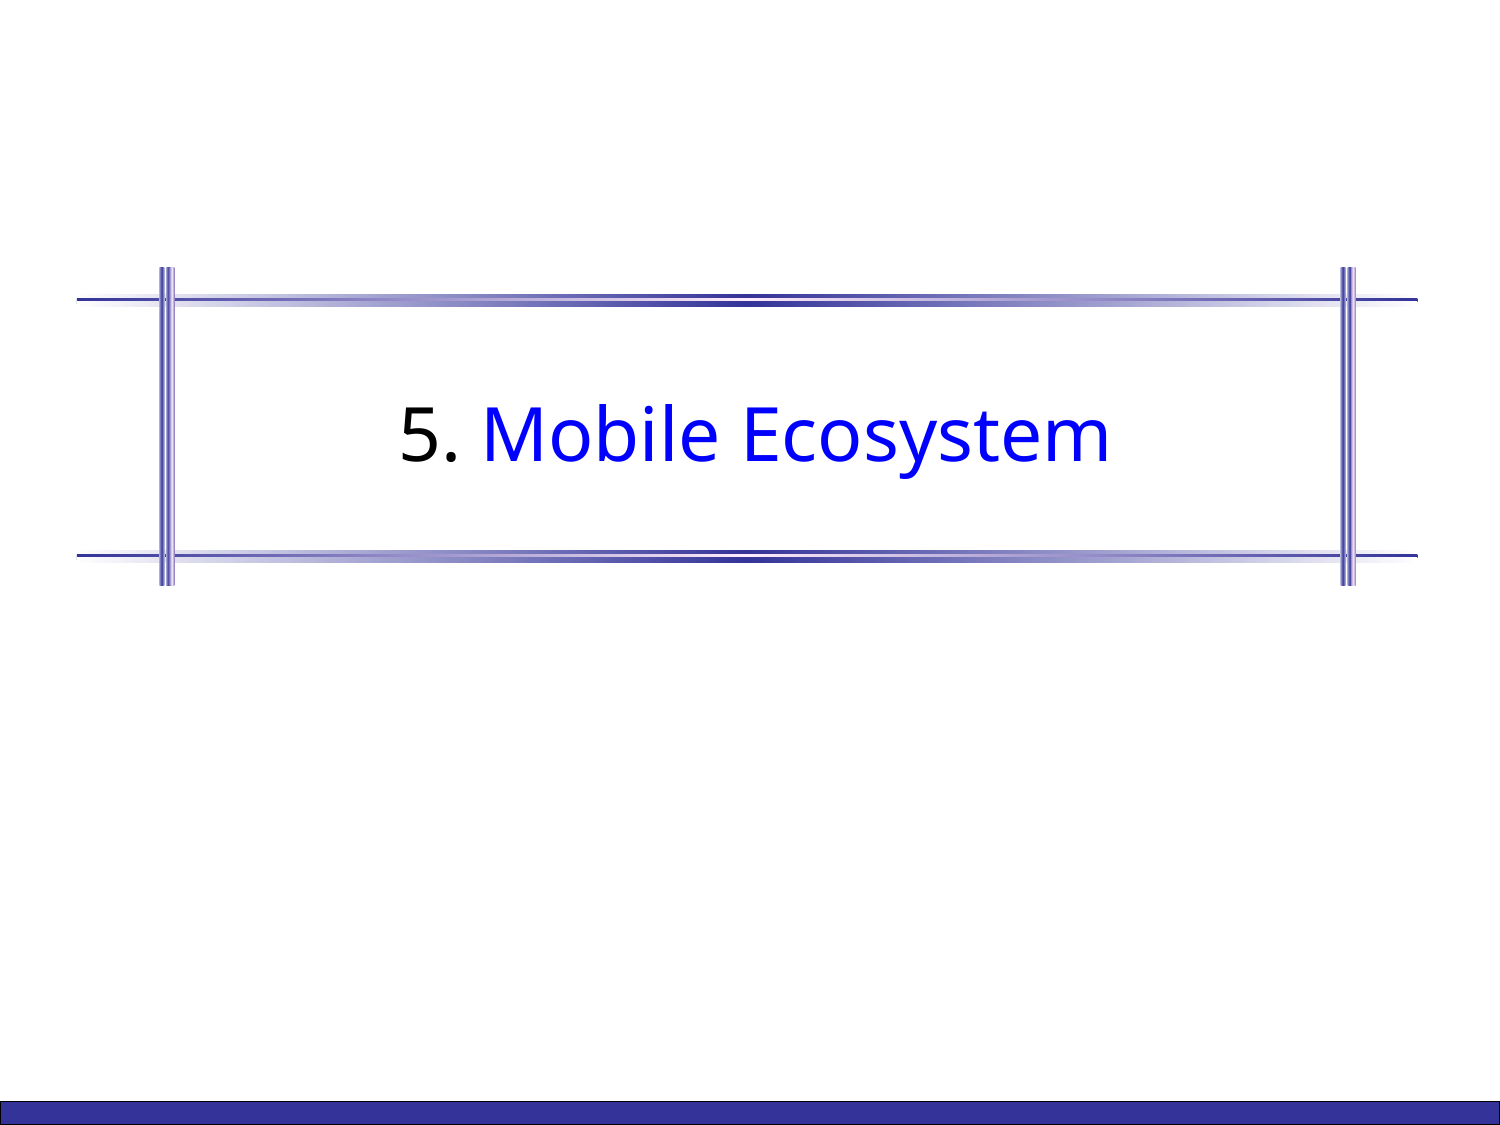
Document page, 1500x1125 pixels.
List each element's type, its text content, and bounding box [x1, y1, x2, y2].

title 5. Mobile Ecosystem [170, 349, 1341, 513]
